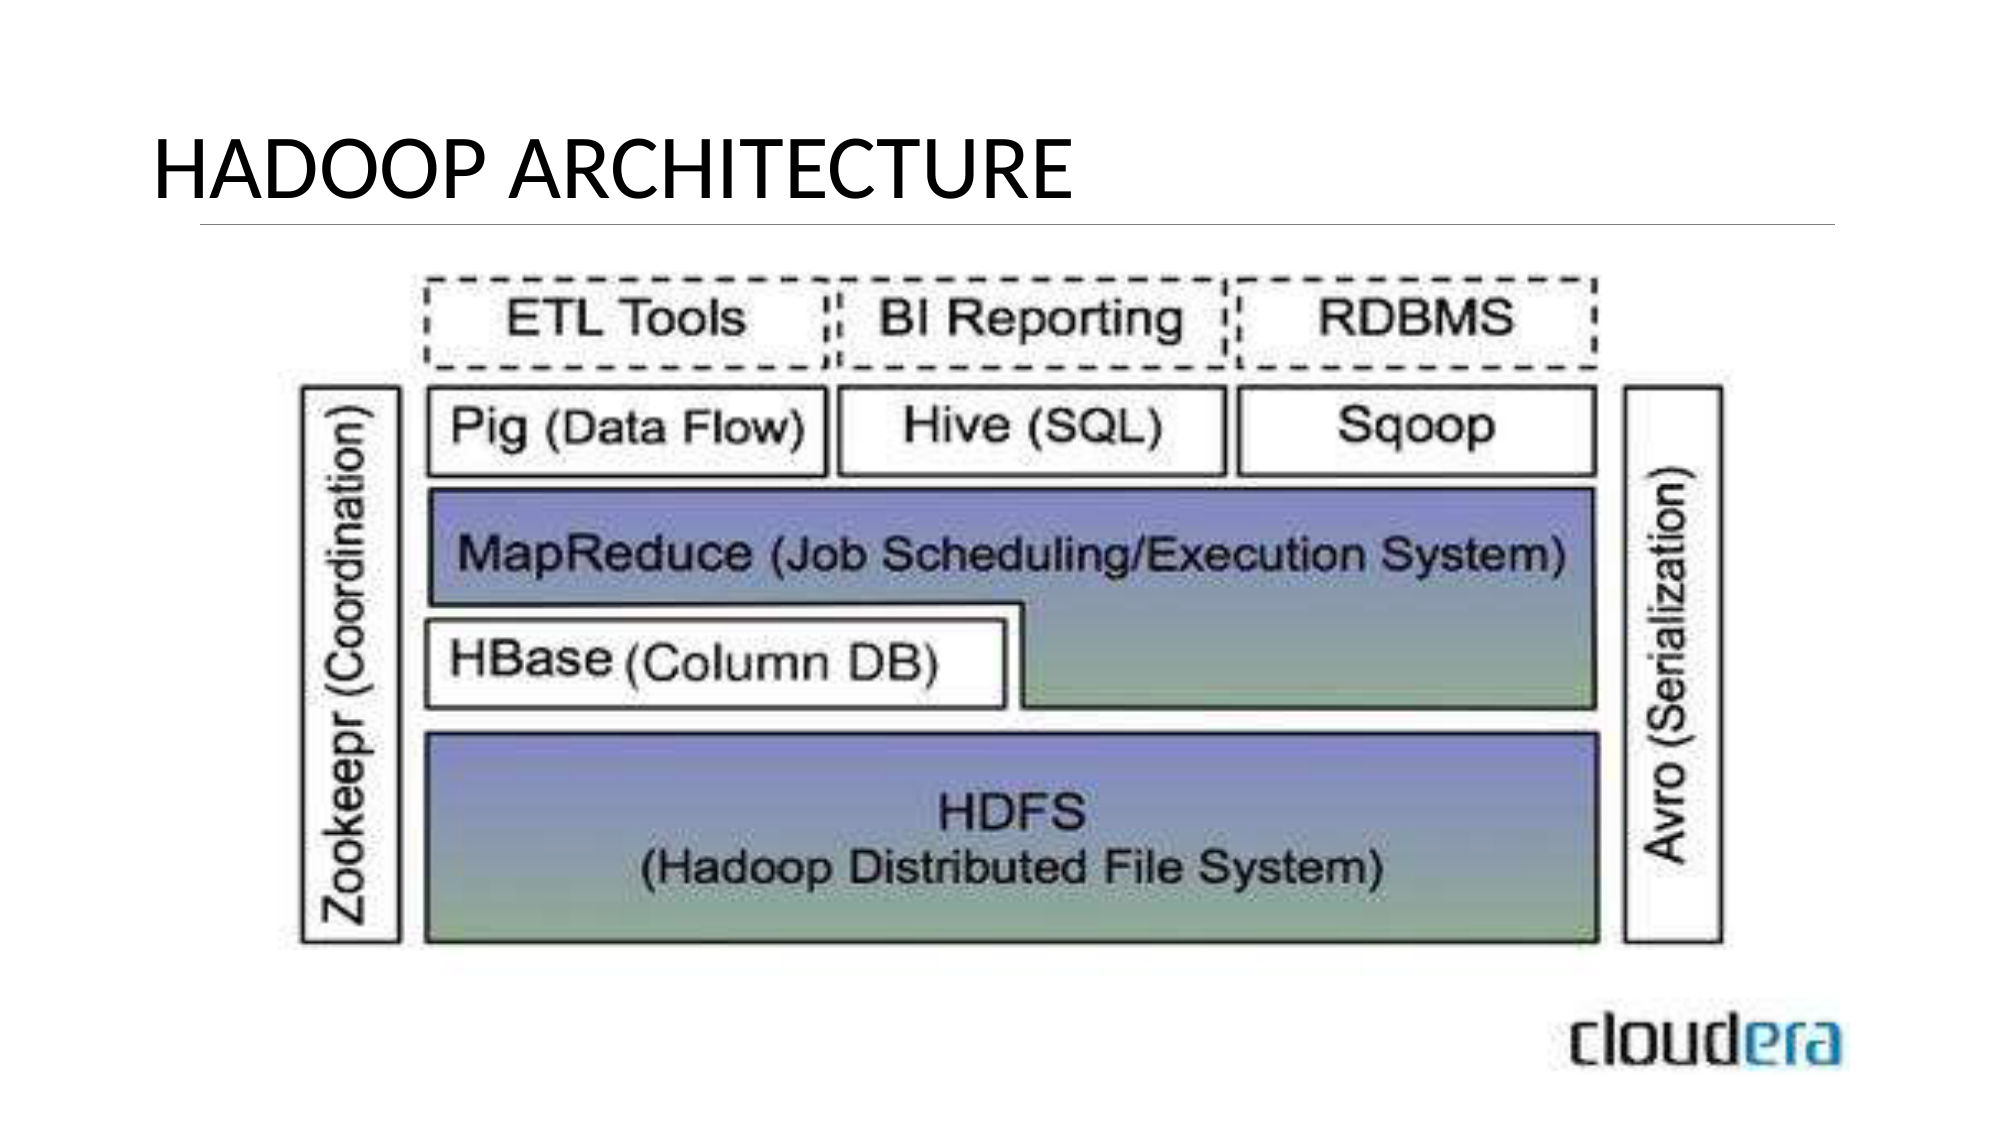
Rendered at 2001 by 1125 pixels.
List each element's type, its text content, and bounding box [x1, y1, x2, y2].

title HADOOP ARCHITECTURE [137, 59, 1863, 278]
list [199, 249, 1850, 1075]
